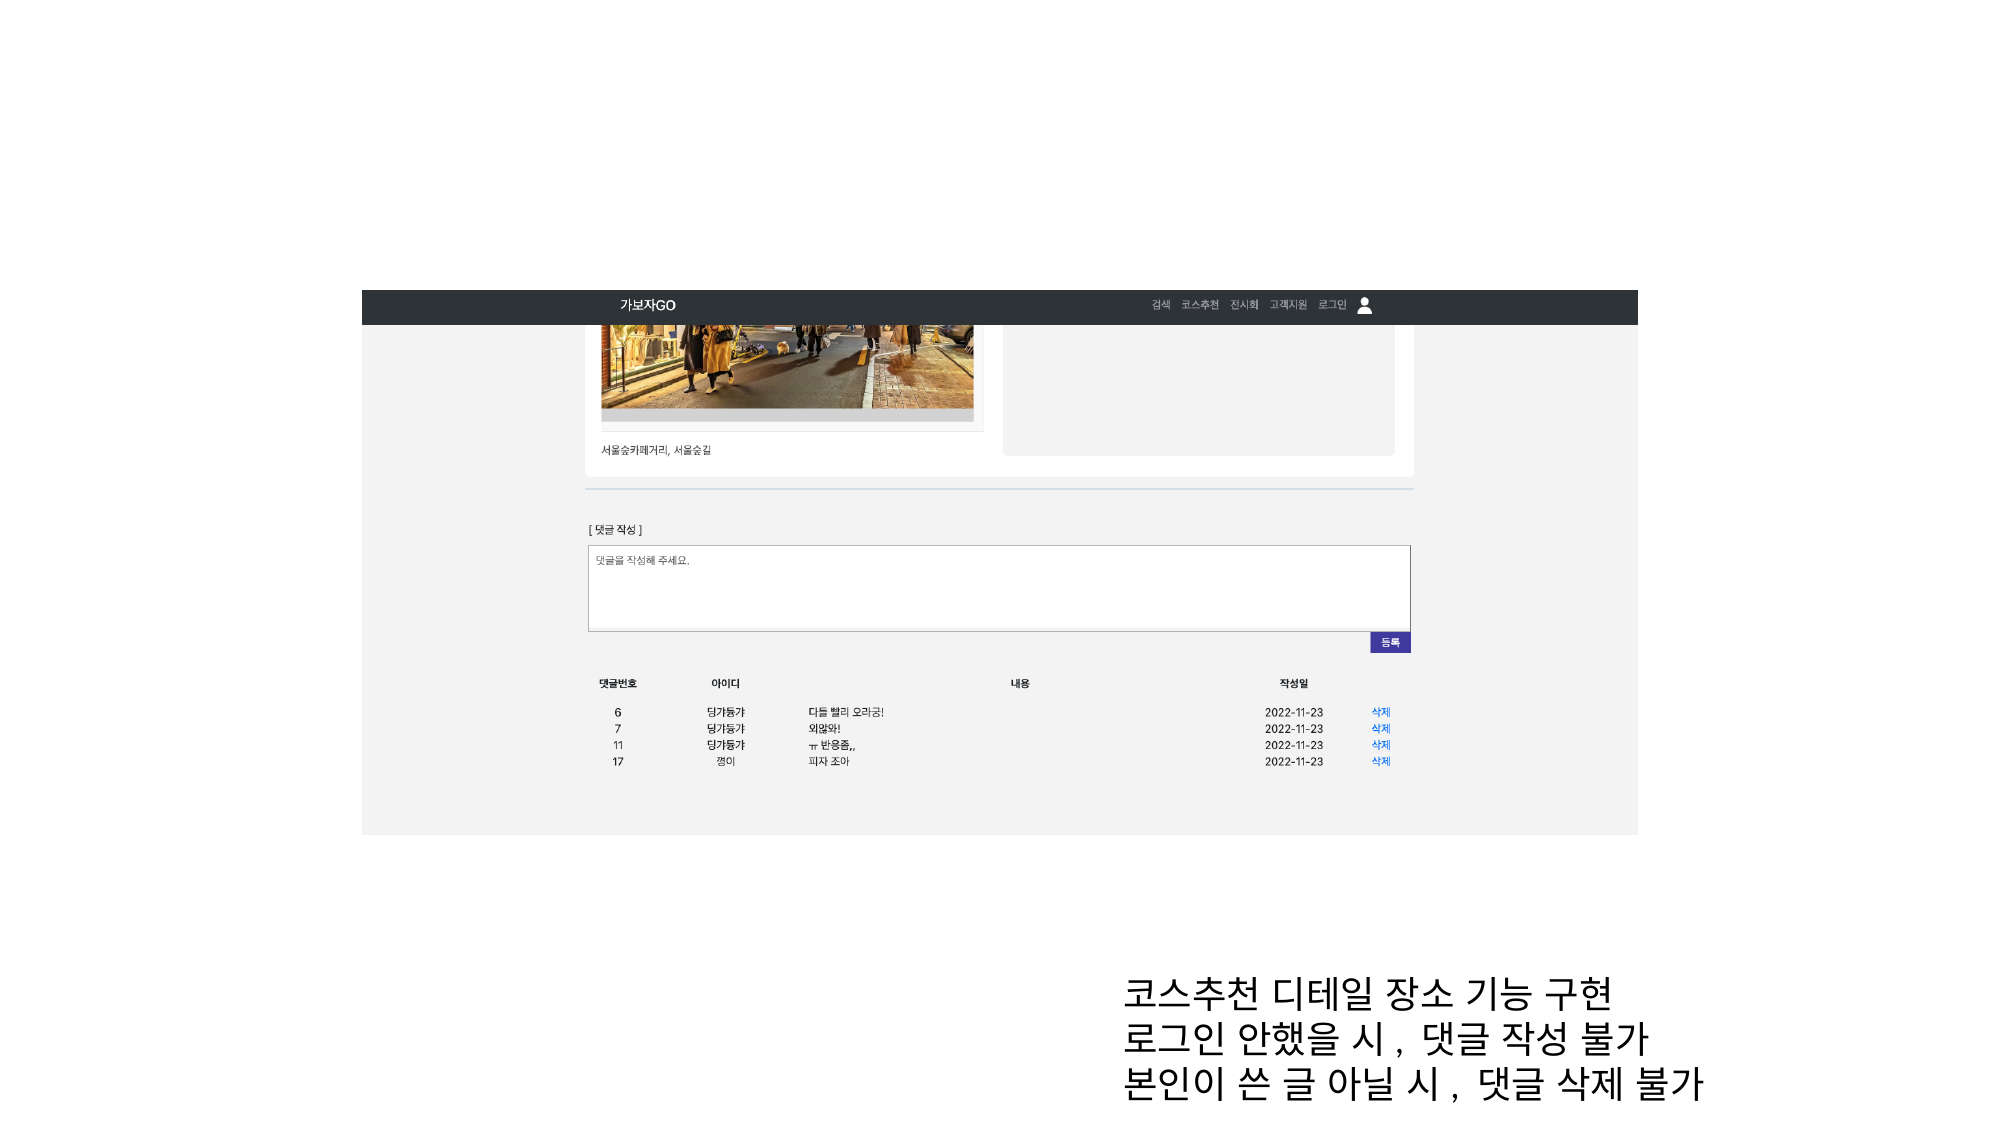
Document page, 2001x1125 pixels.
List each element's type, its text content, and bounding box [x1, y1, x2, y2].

picture [362, 290, 1638, 835]
text_box 코스추천 디테일 장소 기능 구현 로그인 안했을 시, 댓글 작성 불가 본인이 쓴 글 아닐 시, 댓글 삭제 불가 [1108, 963, 1838, 1114]
